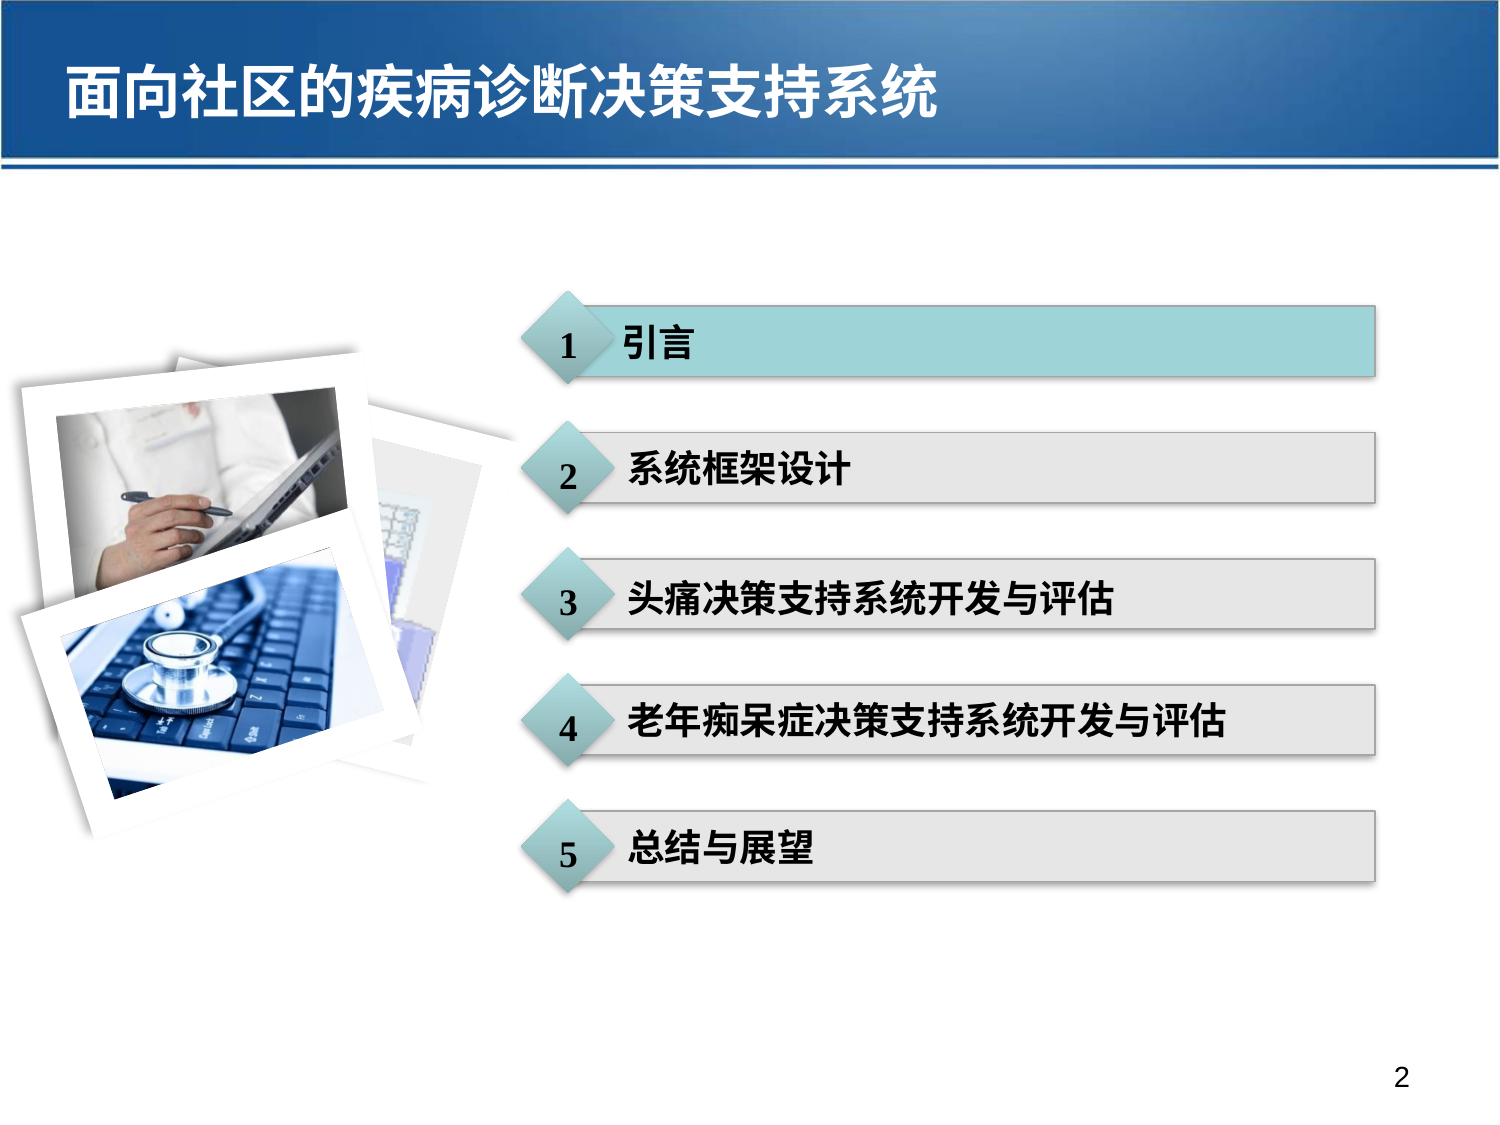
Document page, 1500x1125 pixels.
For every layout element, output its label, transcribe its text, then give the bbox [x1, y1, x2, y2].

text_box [520, 420, 1376, 515]
text_box [585, 305, 1376, 377]
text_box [520, 546, 1388, 642]
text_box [520, 672, 1376, 768]
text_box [520, 799, 1376, 894]
slide_number 2 [1074, 1051, 1426, 1125]
text_box 引言 [606, 311, 712, 371]
text_box 1 [521, 290, 615, 385]
picture [0, 0, 1500, 1125]
text_box 面向社区的疾病诊断决策支持系统 [49, 47, 1329, 133]
